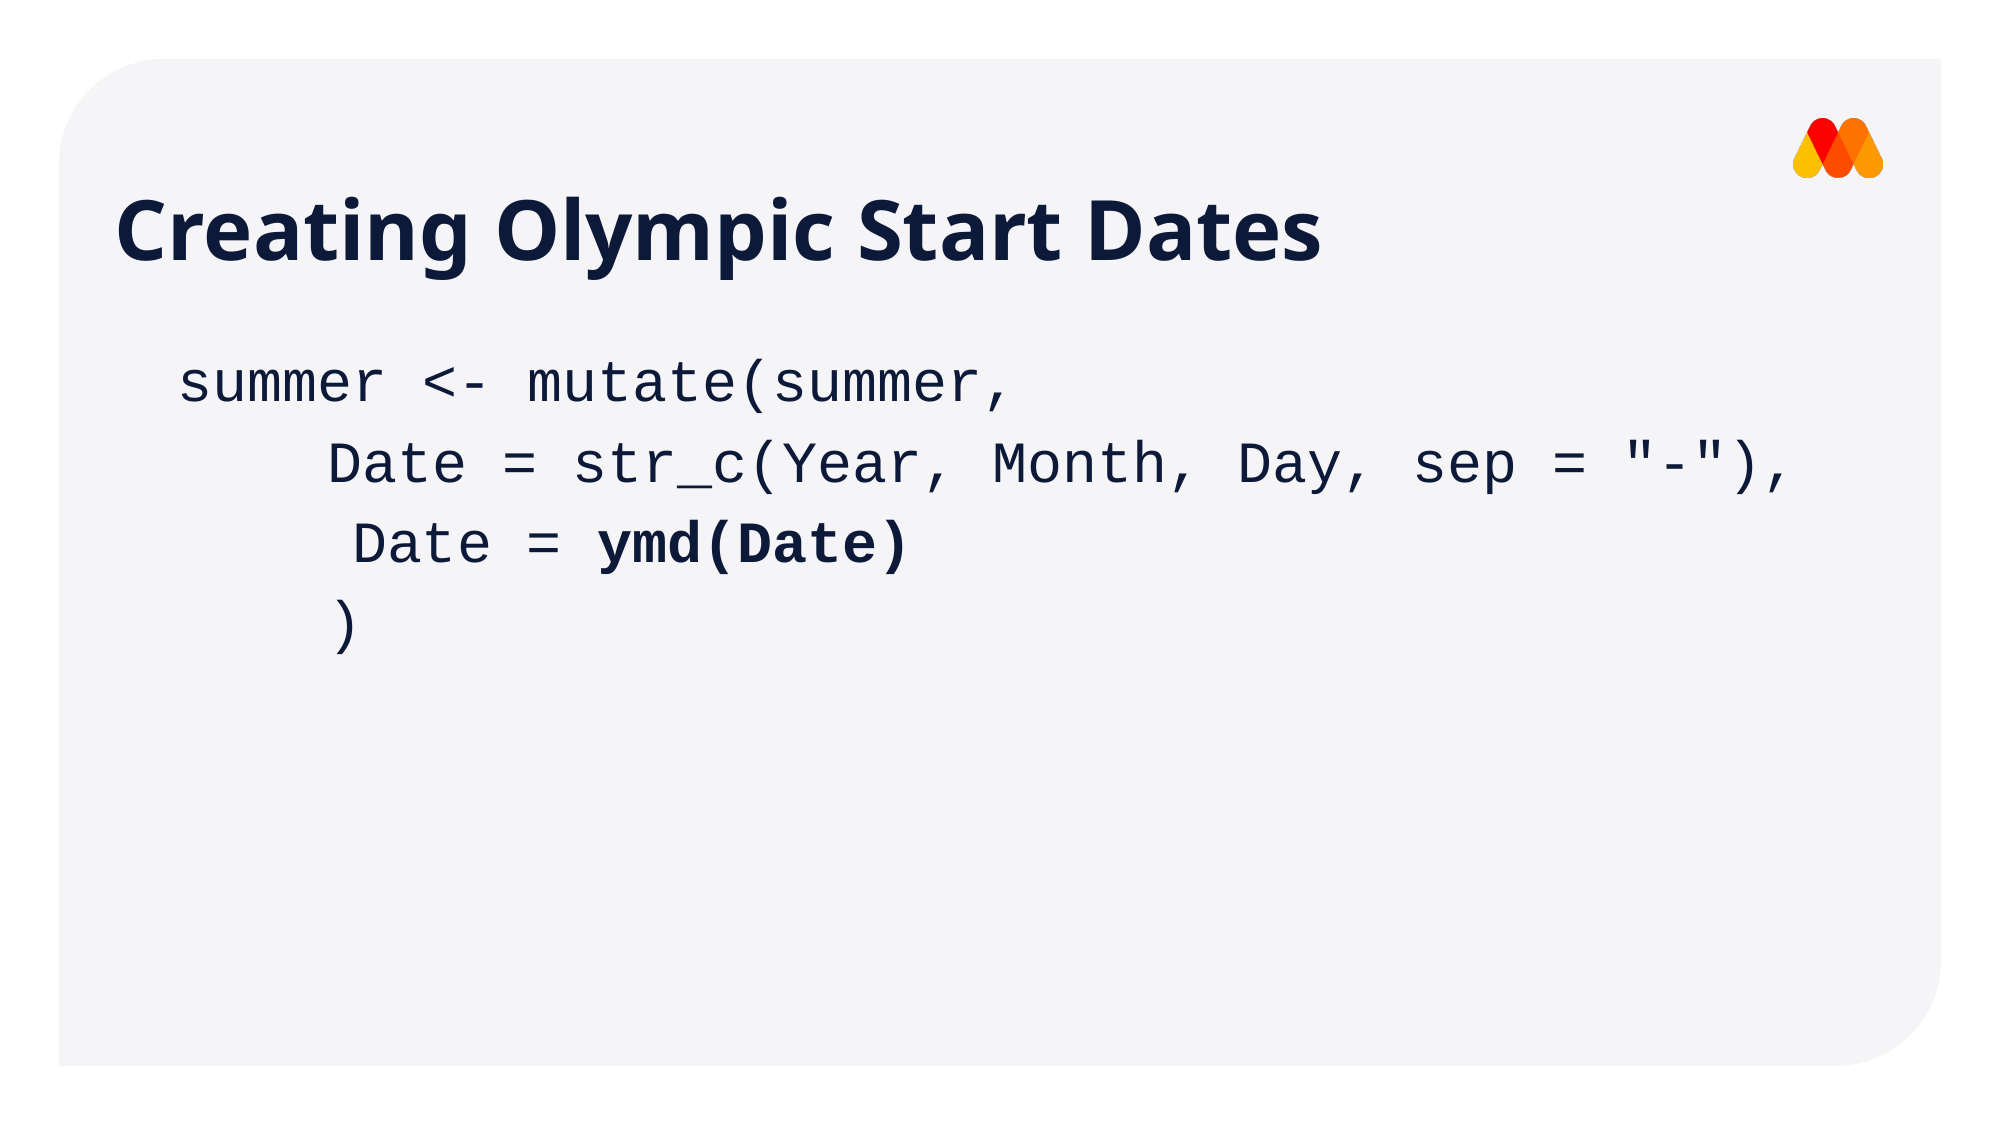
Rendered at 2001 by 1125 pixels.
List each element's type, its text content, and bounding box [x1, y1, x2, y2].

text_box summer <- mutate(summer, Date = str_c(Year, Month, Day, sep = "-"), Date = ymd(Date) ) [177, 354, 1821, 950]
picture [1793, 118, 1883, 178]
text_box Creating Olympic Start Dates [114, 177, 1325, 278]
